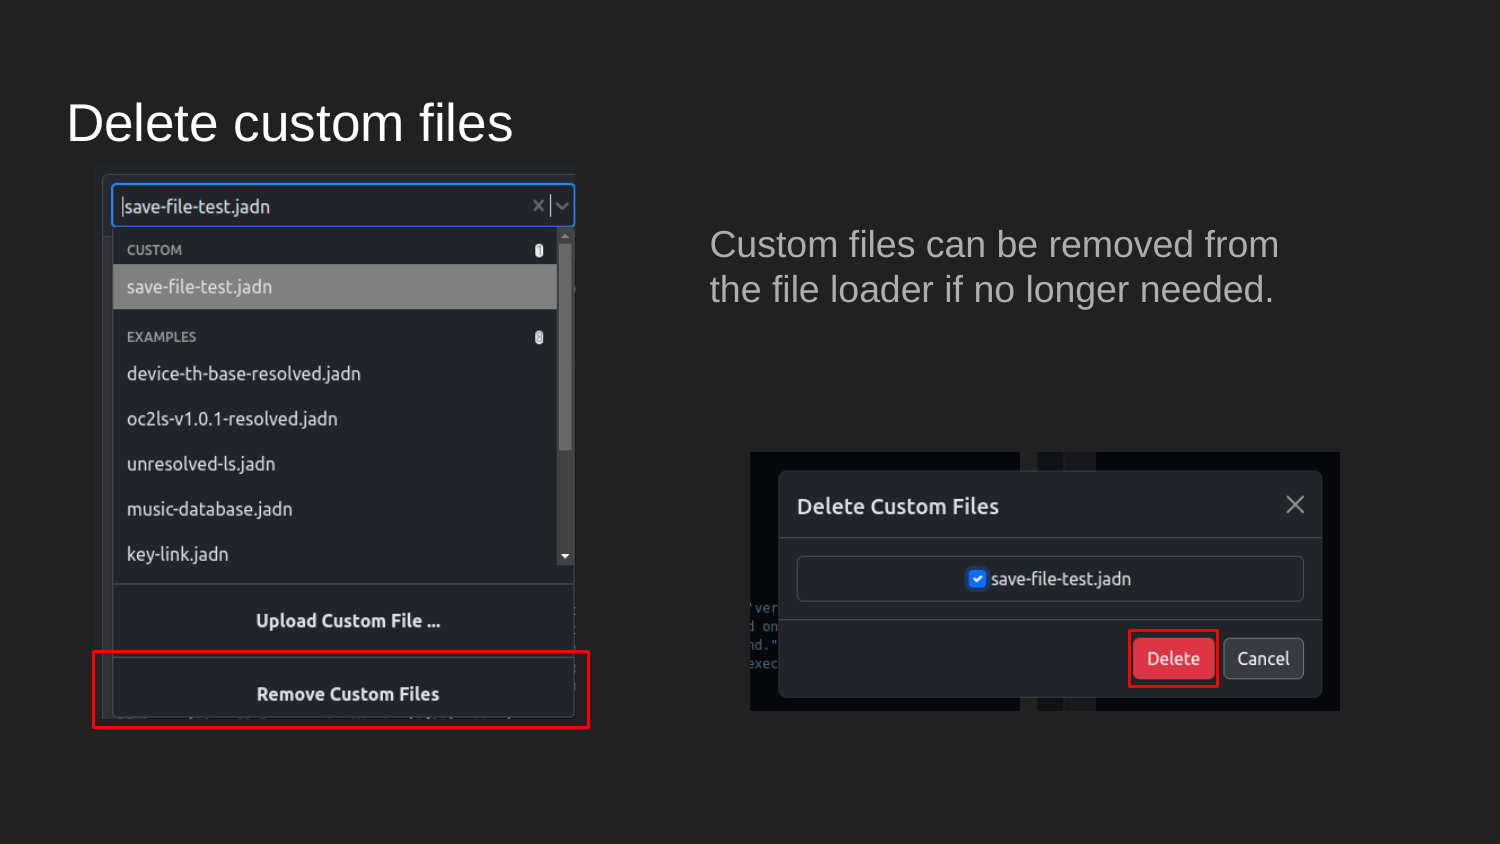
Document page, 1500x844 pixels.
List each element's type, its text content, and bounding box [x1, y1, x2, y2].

text_box [572, 651, 589, 728]
title Delete custom files [51, 72, 1449, 167]
text_box Custom files can be removed from the file loader if no longer needed. [694, 205, 1355, 326]
picture [93, 166, 576, 720]
picture [749, 452, 1340, 711]
